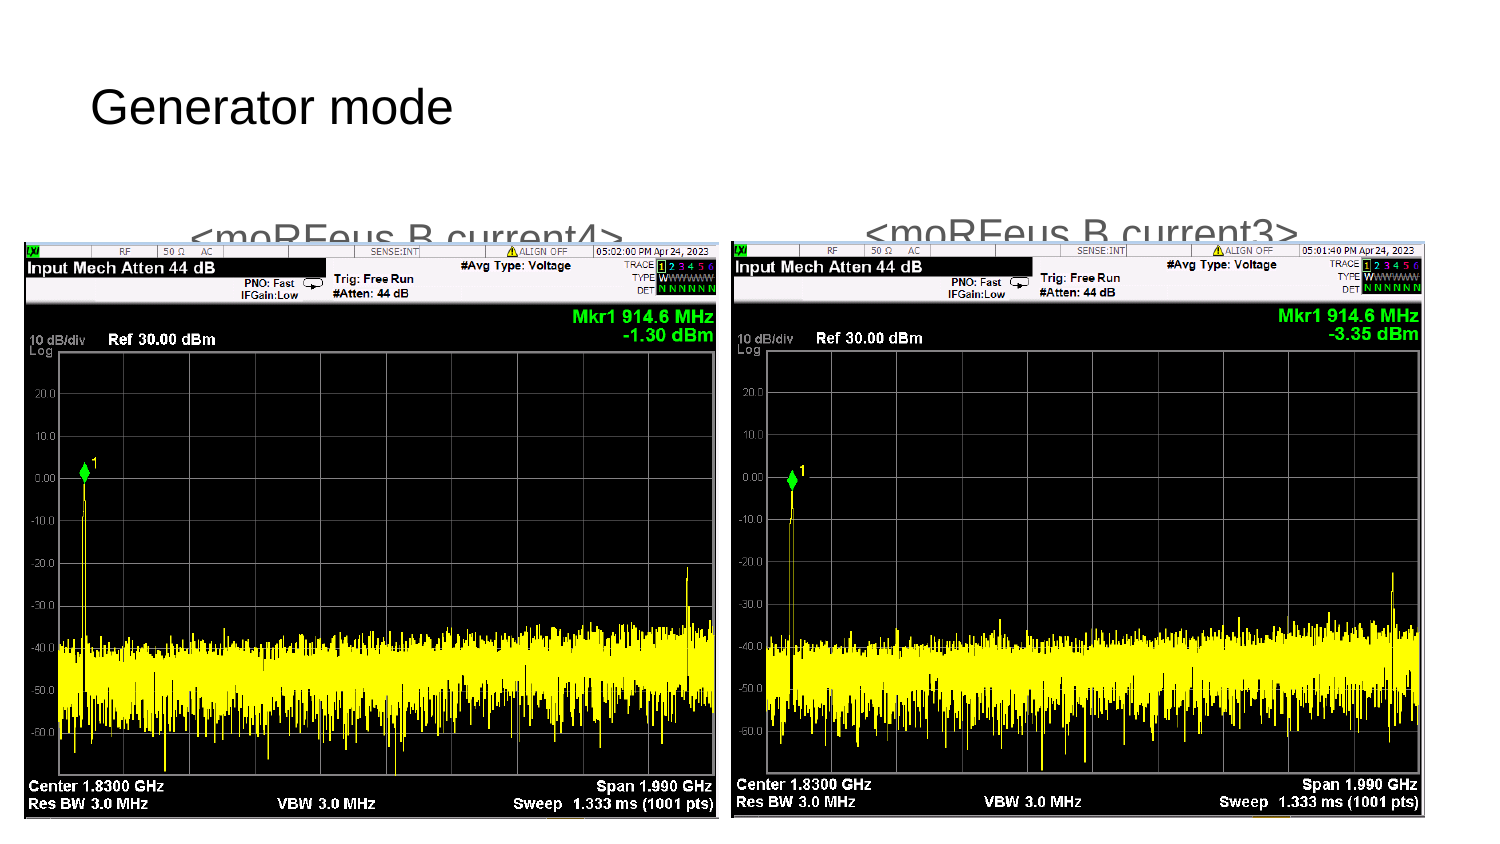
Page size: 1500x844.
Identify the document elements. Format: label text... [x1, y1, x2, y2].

picture [24, 242, 719, 819]
list <moRFeus B current4> [174, 196, 780, 280]
title Generator mode [75, 33, 1425, 175]
picture [731, 241, 1426, 818]
list <moRFeus B current3> [849, 191, 1455, 276]
